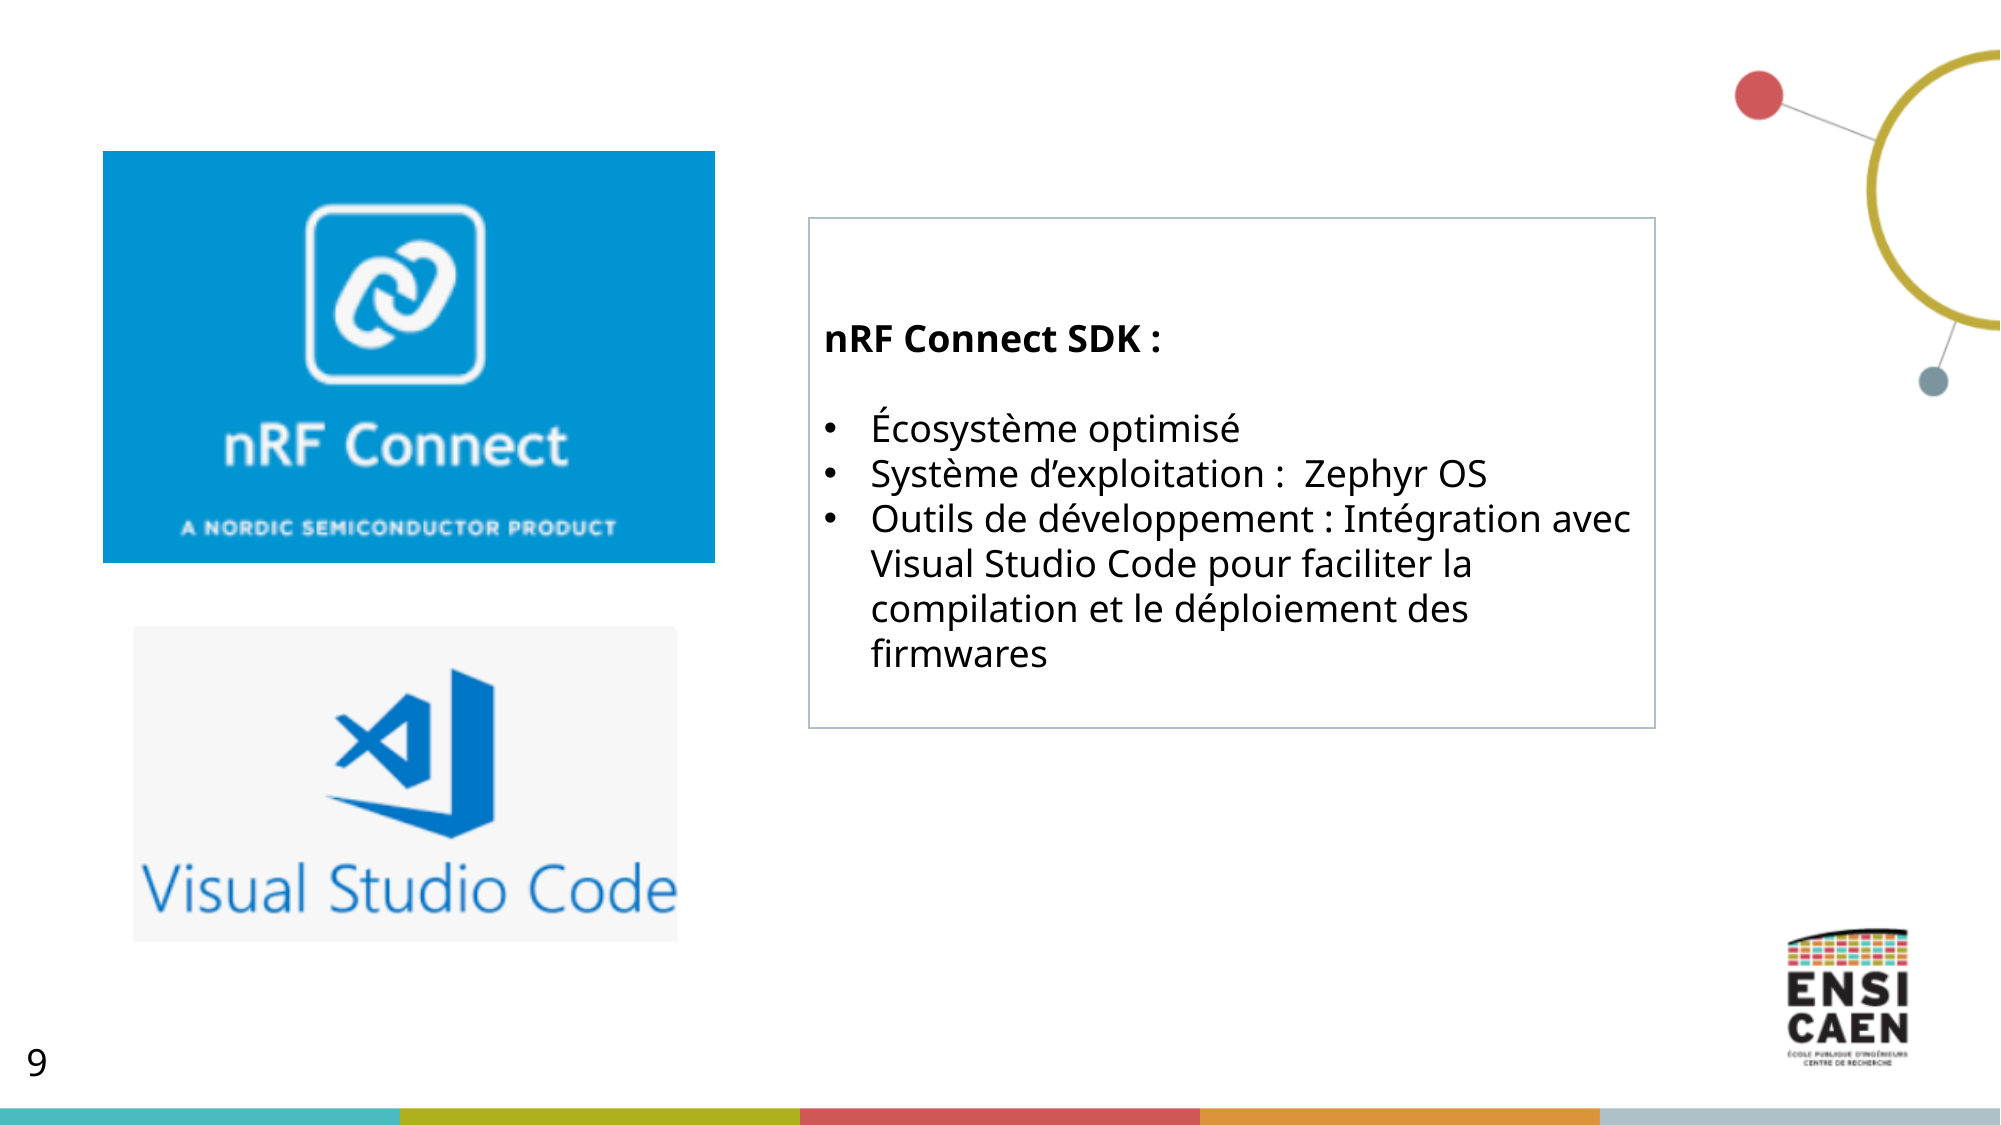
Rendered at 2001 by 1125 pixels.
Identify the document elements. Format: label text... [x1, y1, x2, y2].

picture [301, 519, 314, 537]
picture [304, 203, 487, 386]
picture [381, 432, 446, 468]
picture [349, 518, 421, 537]
picture [225, 432, 256, 467]
picture [509, 518, 616, 537]
picture [345, 421, 378, 468]
picture [1688, 0, 2000, 436]
picture [450, 425, 569, 468]
picture [133, 626, 684, 942]
picture [317, 519, 346, 537]
text_box nRF Connect SDK : Écosystème optimisé Système d’exploitation : Zephyr OS Outils de développement : Intégration avec Visual Studio Code pour faciliter la compilation et le déploiement des firmwares [808, 217, 1656, 729]
picture [424, 518, 499, 537]
picture [1749, 898, 1958, 1089]
picture [260, 421, 293, 467]
picture [180, 520, 196, 536]
picture [295, 421, 325, 467]
picture [204, 518, 293, 537]
